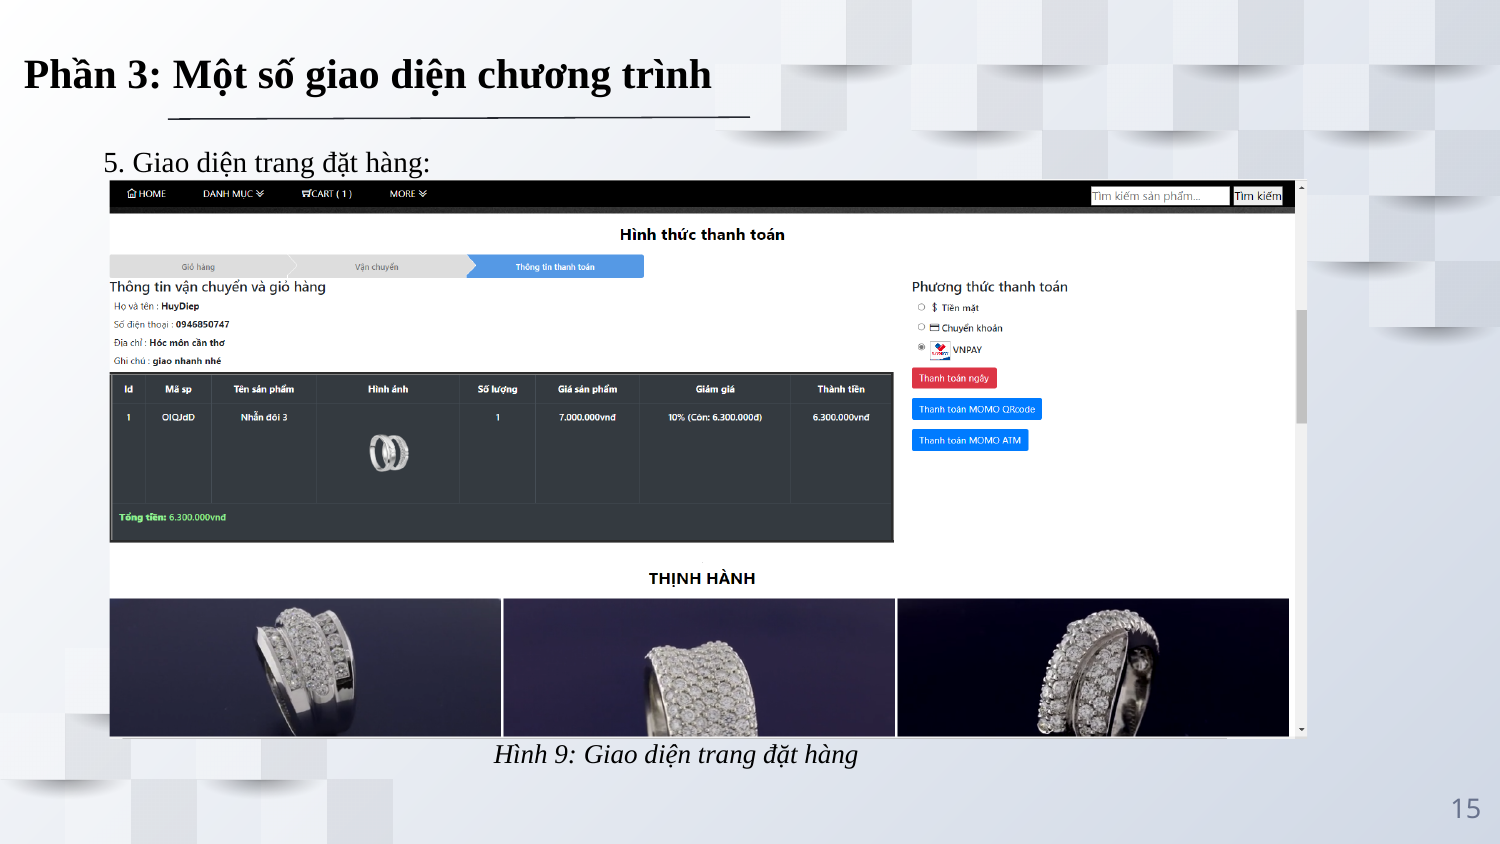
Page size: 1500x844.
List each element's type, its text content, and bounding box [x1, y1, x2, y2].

slide_number 15 [1431, 776, 1500, 844]
text_box 5. Giao diện trang đặt hàng: [88, 136, 547, 222]
picture [0, 0, 1500, 844]
text_box Hình 9: Giao diện trang đặt hàng [478, 747, 966, 777]
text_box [167, 116, 751, 120]
text_box Phần 3: Một số giao diện chương trình [9, 39, 774, 104]
